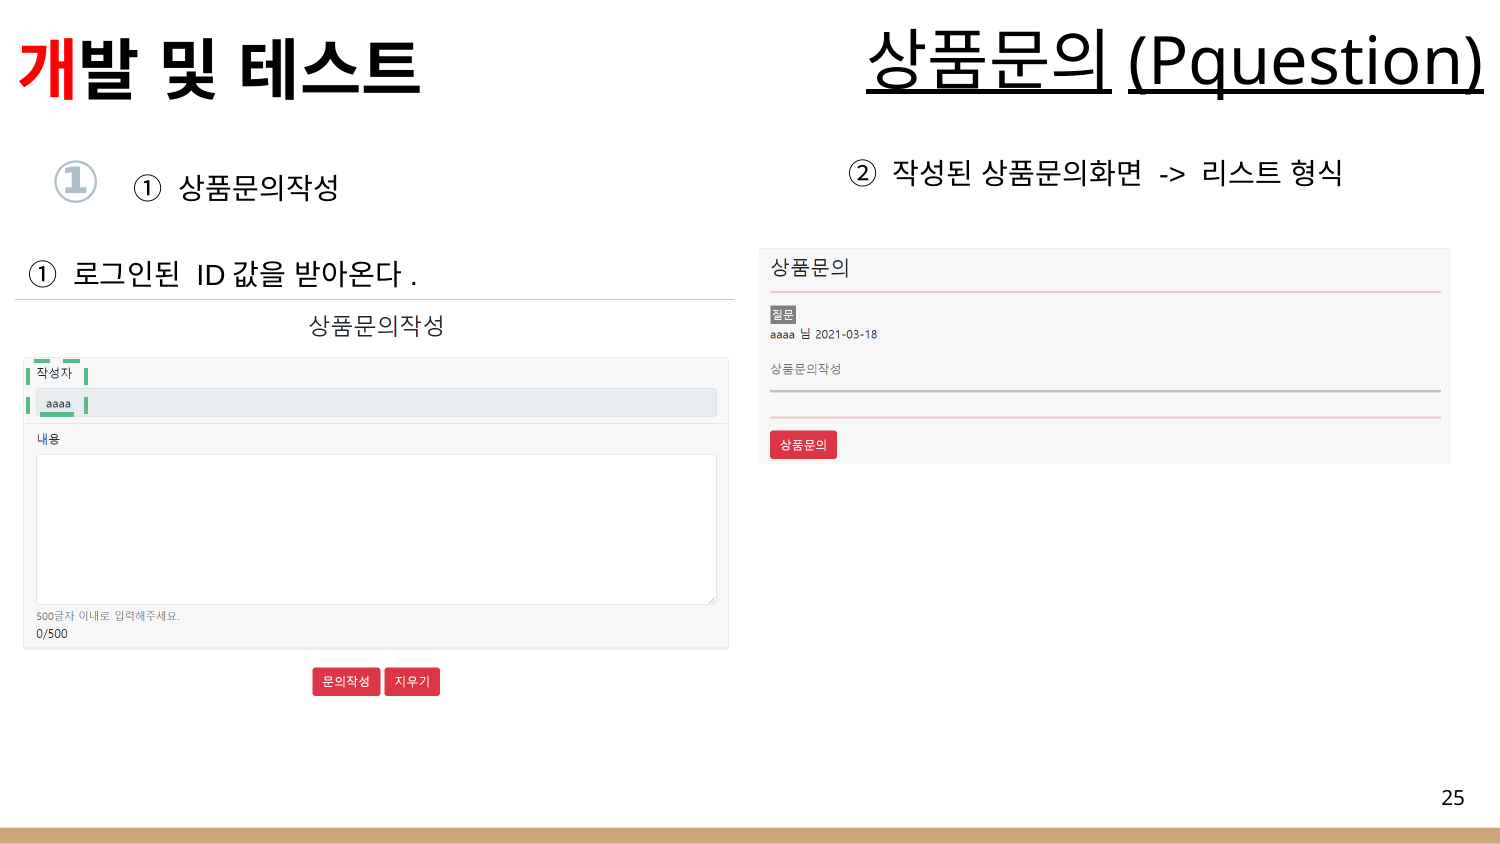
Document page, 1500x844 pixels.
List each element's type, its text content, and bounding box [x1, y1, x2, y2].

title 상품문의(Pquestion) [101, 0, 1499, 126]
text_box ① 상품문의작성 [119, 162, 356, 213]
text_box ① [15, 136, 138, 222]
text_box 개발 및 테스트 [2, 12, 101, 123]
text_box ② 작성된 상품문의화면 -> 리스트 형식 [833, 147, 1360, 198]
text_box ① 로그인된 ID값을 받아온다. [13, 248, 433, 298]
slide_number 25 [1389, 764, 1480, 830]
picture [759, 248, 1451, 464]
picture [14, 298, 734, 699]
